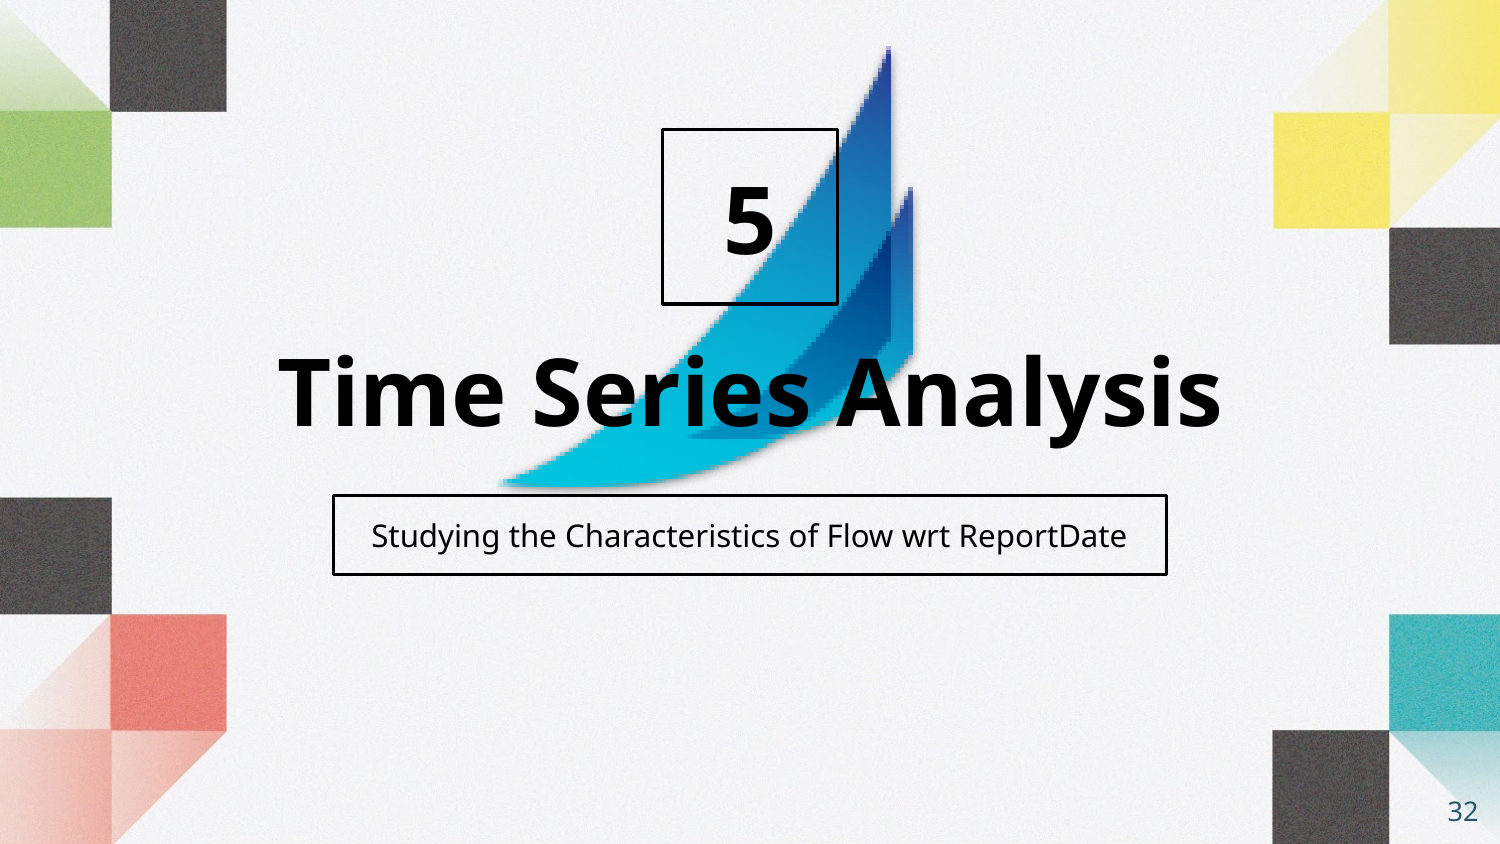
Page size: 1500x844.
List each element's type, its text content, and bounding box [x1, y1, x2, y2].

picture [0, 0, 1500, 844]
subtitle Studying the Characteristics of Flow wrt ReportDate [332, 494, 1168, 576]
slide_number ‹#› [1403, 779, 1494, 844]
title Time Series Analysis [958, 319, 1382, 458]
title Time Series Analysis [118, 319, 462, 458]
